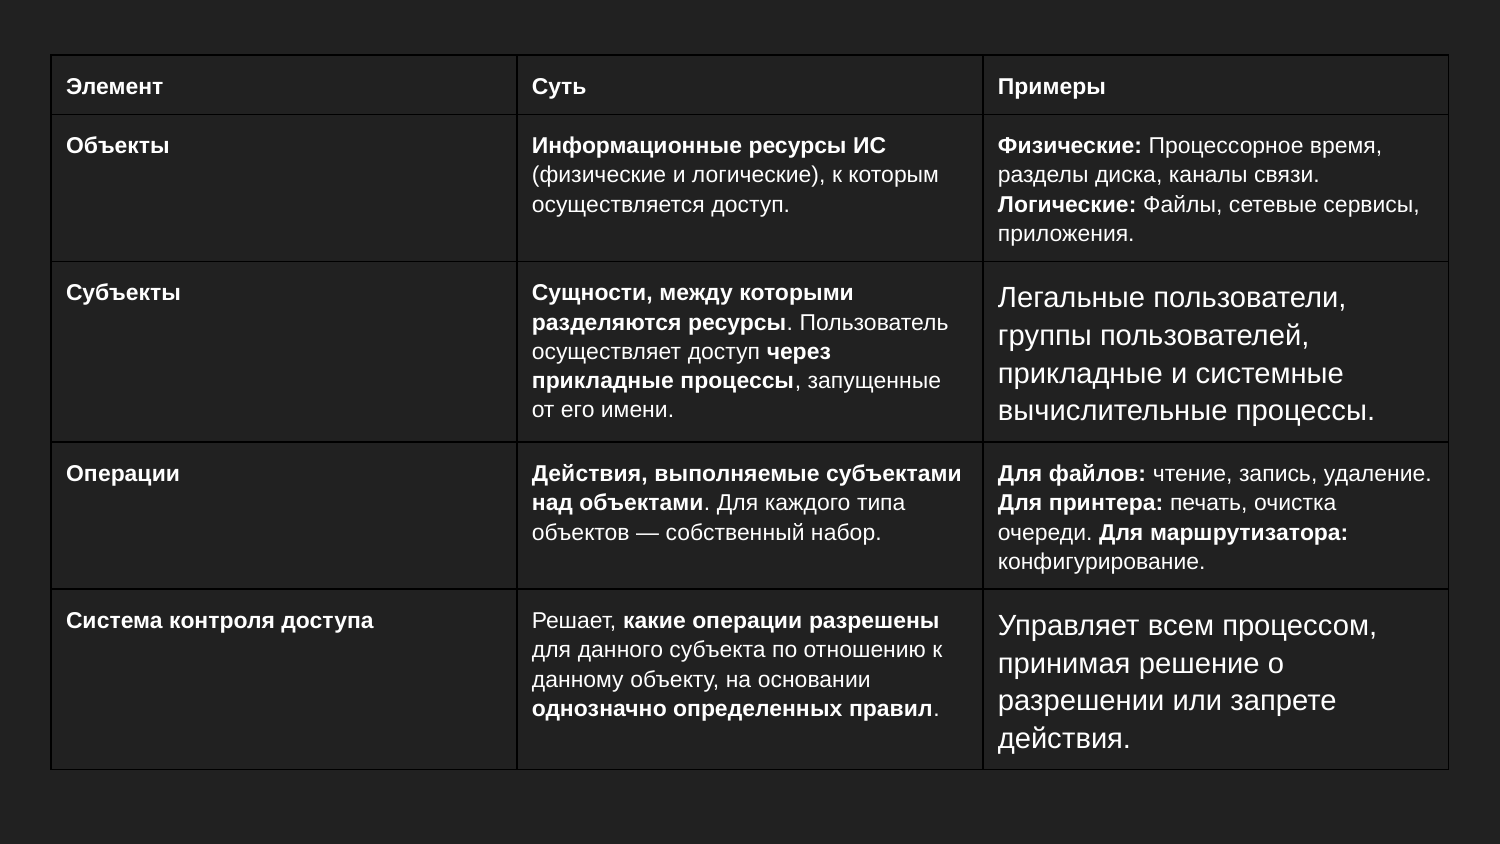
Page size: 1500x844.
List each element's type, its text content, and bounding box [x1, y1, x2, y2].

table_cell Для файлов: чтение, запись, удаление. Для принтера: печать, очистка очереди. Для маршрутизатора: конфигурирование. [984, 443, 1448, 588]
table_cell Операции [52, 443, 516, 588]
table_cell Управляет всем процессом, принимая решение о разрешении или запрете действия. [984, 590, 1448, 769]
table_header Суть [518, 56, 982, 114]
table_cell Информационные ресурсы ИС (физические и логические), к которым осуществляется доступ. [518, 115, 982, 261]
table_header Элемент [52, 56, 516, 114]
table_cell Сущности, между которыми разделяются ресурсы. Пользователь осуществляет доступ через прикладные процессы, запущенные от его имени. [518, 262, 982, 441]
table_cell Объекты [52, 115, 516, 261]
table_cell Легальные пользователи, группы пользователей, прикладные и системные вычислительные процессы. [984, 262, 1448, 441]
table_cell Действия, выполняемые субъектами над объектами. Для каждого типа объектов — собственный набор. [518, 443, 982, 588]
table_cell Субъекты [52, 262, 516, 441]
table_cell Система контроля доступа [52, 590, 516, 769]
table_cell Физические: Процессорное время, разделы диска, каналы связи. Логические: Файлы, сетевые сервисы, приложения. [984, 115, 1448, 261]
table_header Примеры [984, 56, 1448, 114]
table_cell Решает, какие операции разрешены для данного субъекта по отношению к данному объекту, на основании однозначно определенных правил. [518, 590, 982, 769]
